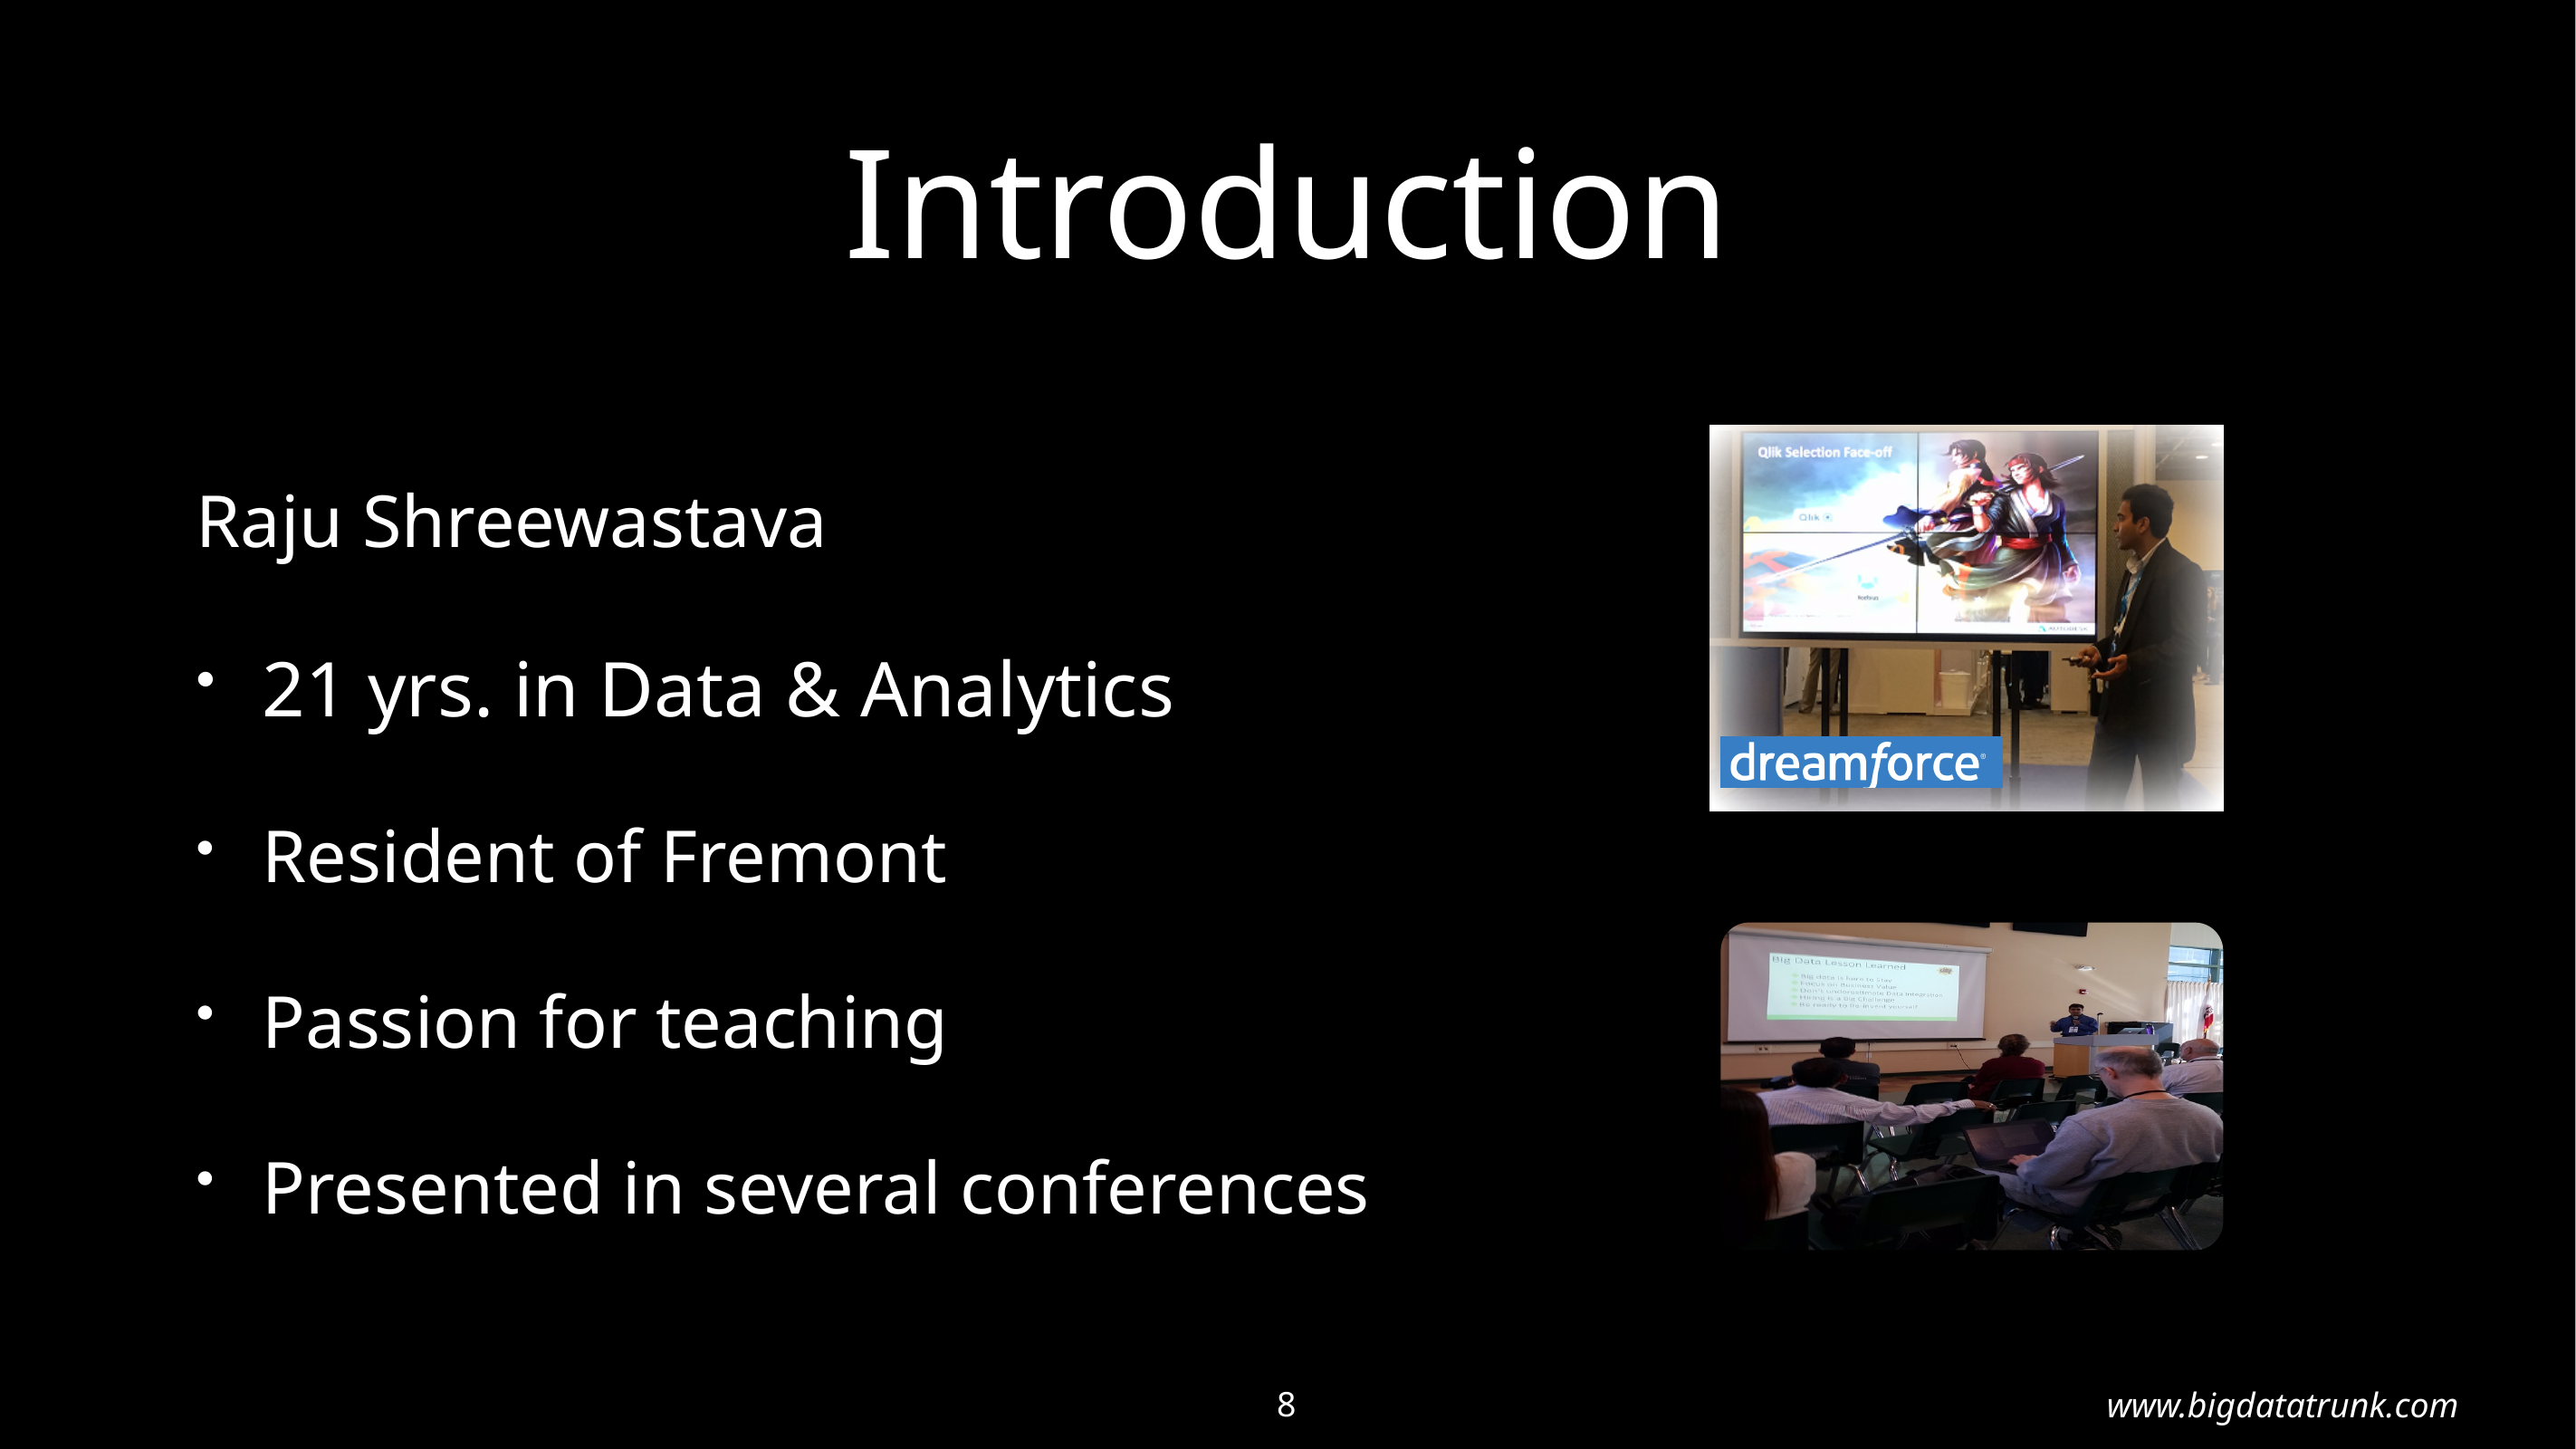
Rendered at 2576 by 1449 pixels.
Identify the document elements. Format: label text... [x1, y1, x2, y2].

list Raju Shreewastava 21 yrs. in Data & Analytics Resident of Fremont Passion for teaching Presented in several conferences [187, 384, 2388, 1319]
slide_number 8 [1257, 1375, 1316, 1433]
title Introduction [187, 37, 2388, 360]
picture [1720, 922, 2224, 1251]
picture [1709, 425, 2224, 811]
